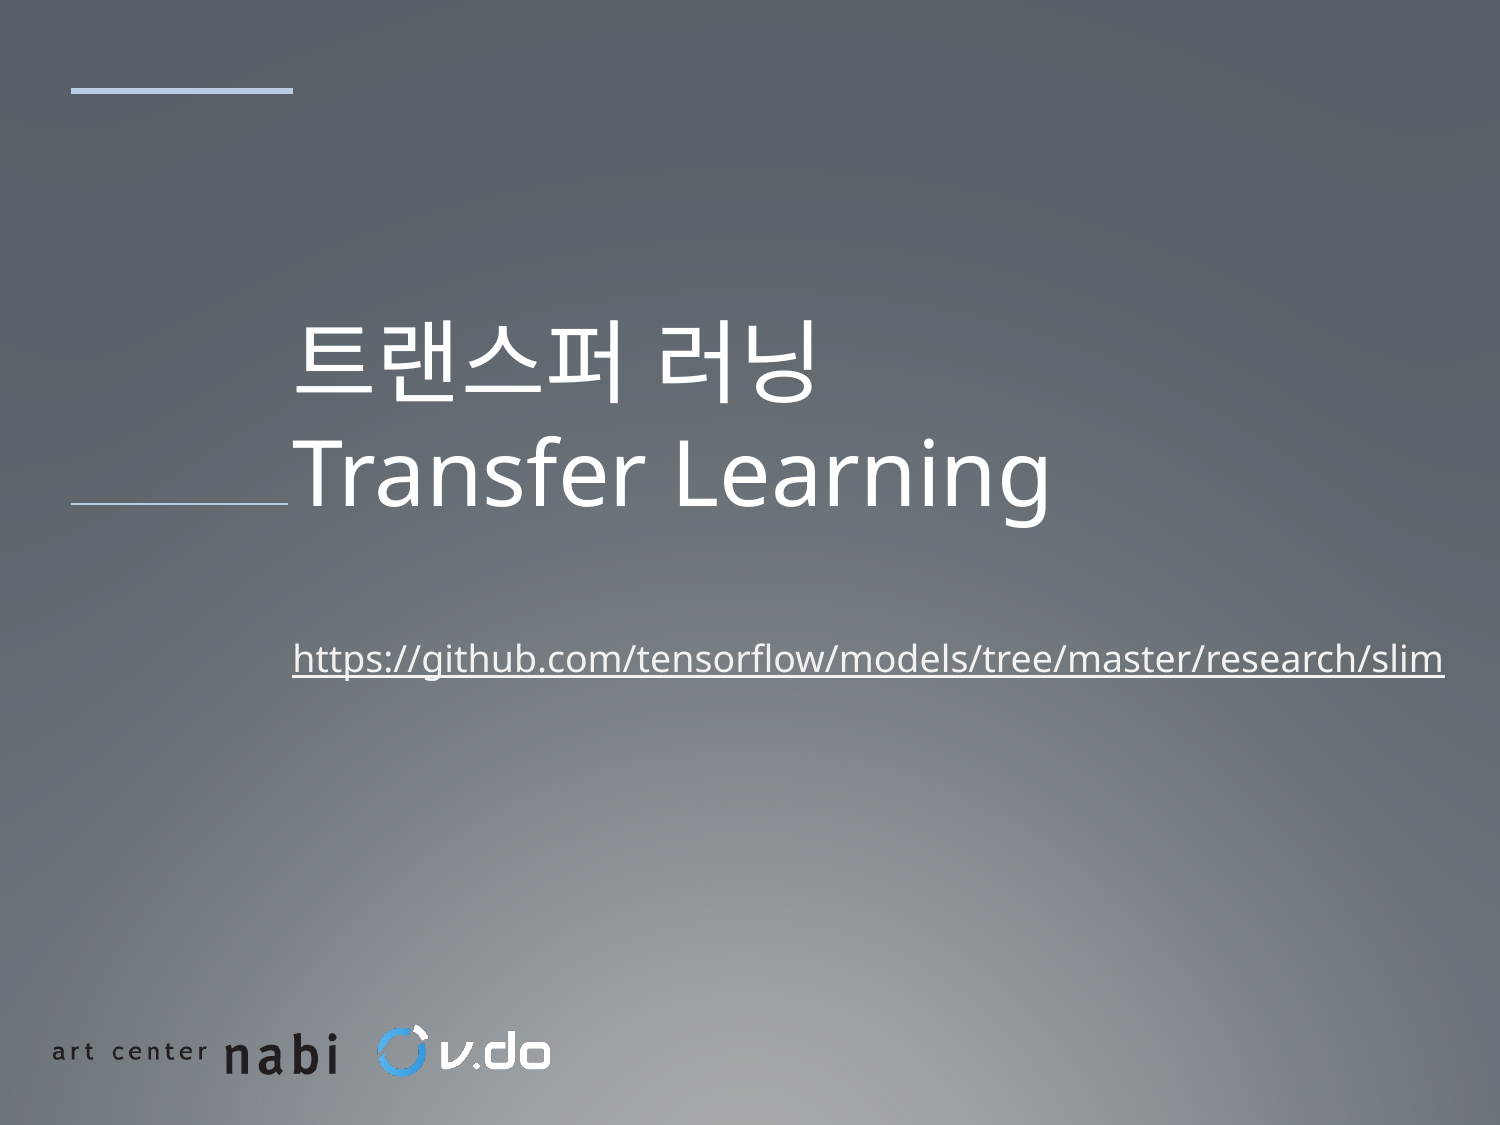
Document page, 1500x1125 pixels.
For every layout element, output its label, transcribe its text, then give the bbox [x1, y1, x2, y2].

picture [0, 0, 1500, 1125]
text_box 트랜스퍼 러닝 Transfer Learning https://github.com/tensorflow/models/tree/master/research/slim [277, 297, 1500, 1023]
